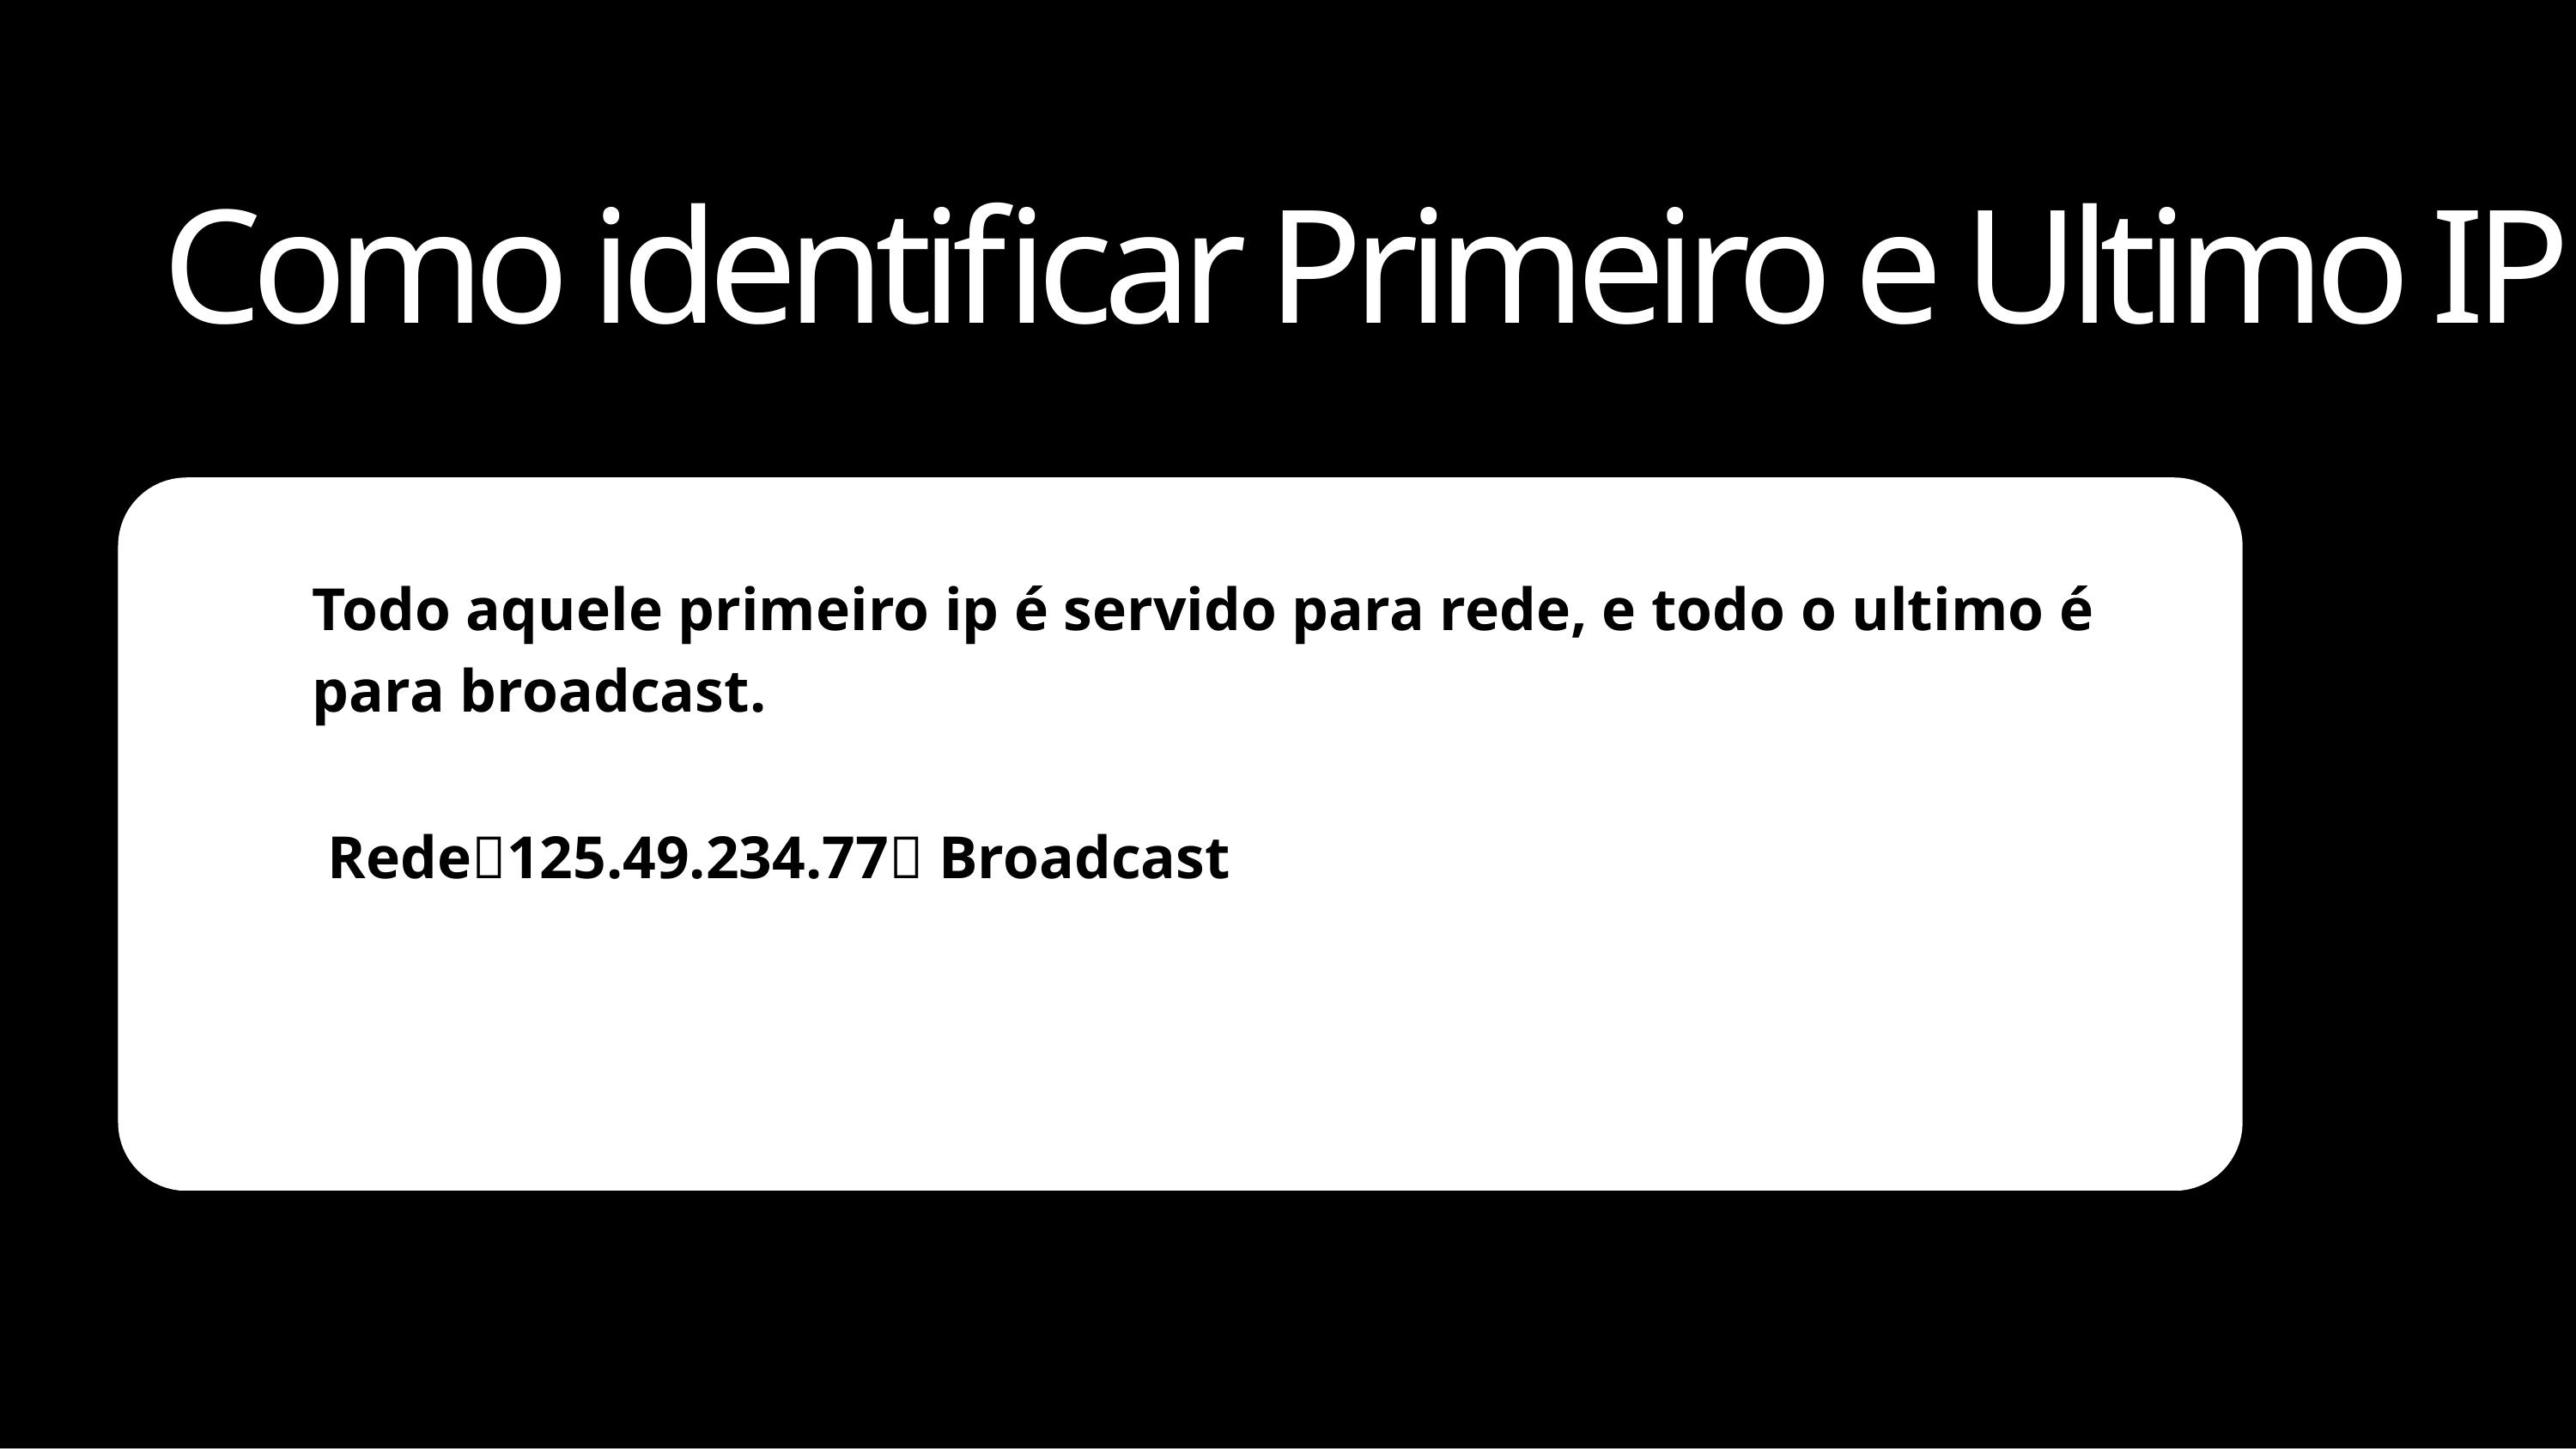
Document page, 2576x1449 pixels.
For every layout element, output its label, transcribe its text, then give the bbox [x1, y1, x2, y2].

text_box Todo aquele primeiro ip é servido para rede, e todo o ultimo é para broadcast. Rede125.49.234.77 Broadcast [310, 559, 2104, 974]
text_box [118, 477, 2243, 1191]
title Como identificar Primeiro e Ultimo IP [161, 163, 2576, 408]
